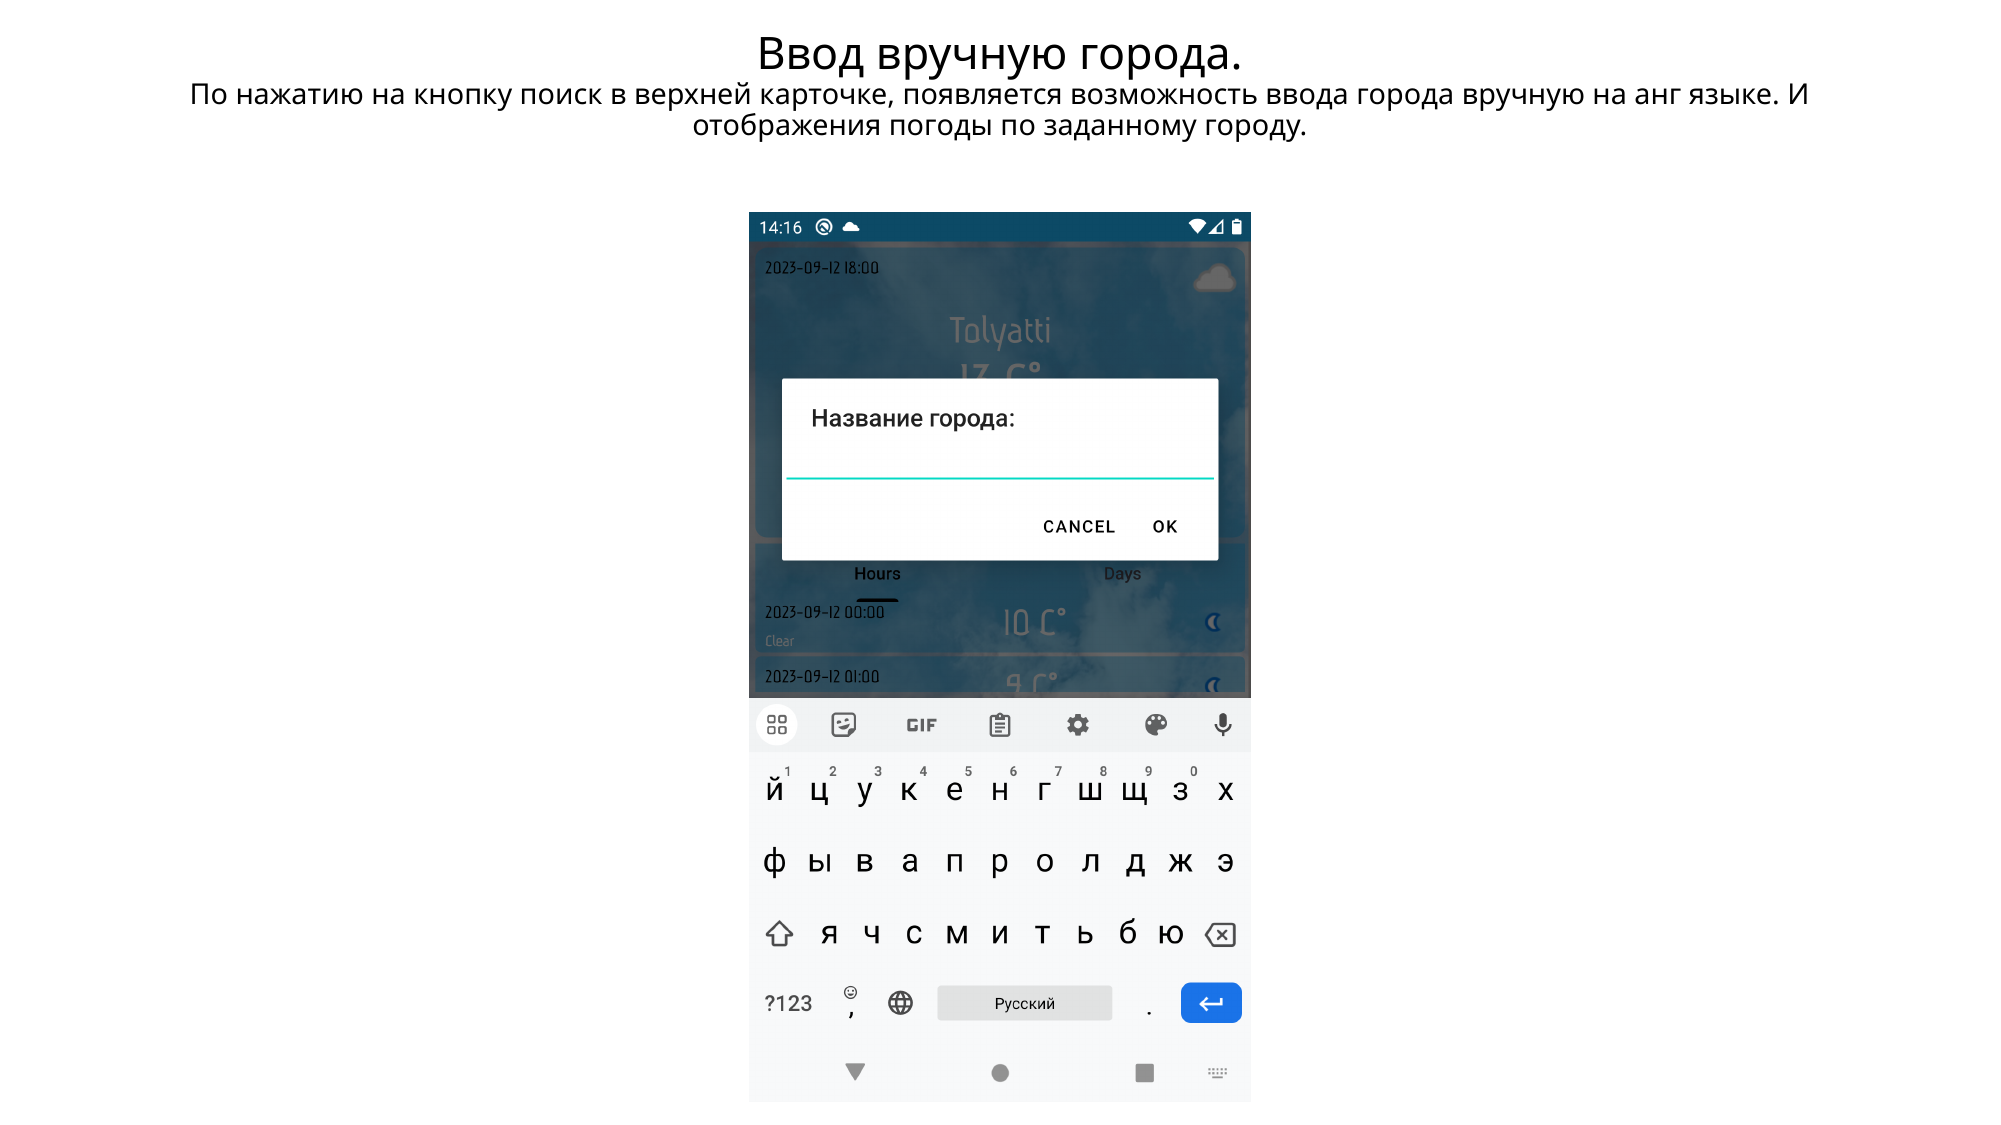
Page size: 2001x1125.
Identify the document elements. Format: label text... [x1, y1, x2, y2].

title Ввод вручную города. По нажатию на кнопку поиск в верхней карточке, появляется возможность ввода города вручную на анг языке. И отображения погоды по заданному городу. [140, 23, 1860, 150]
picture [749, 212, 1251, 1102]
